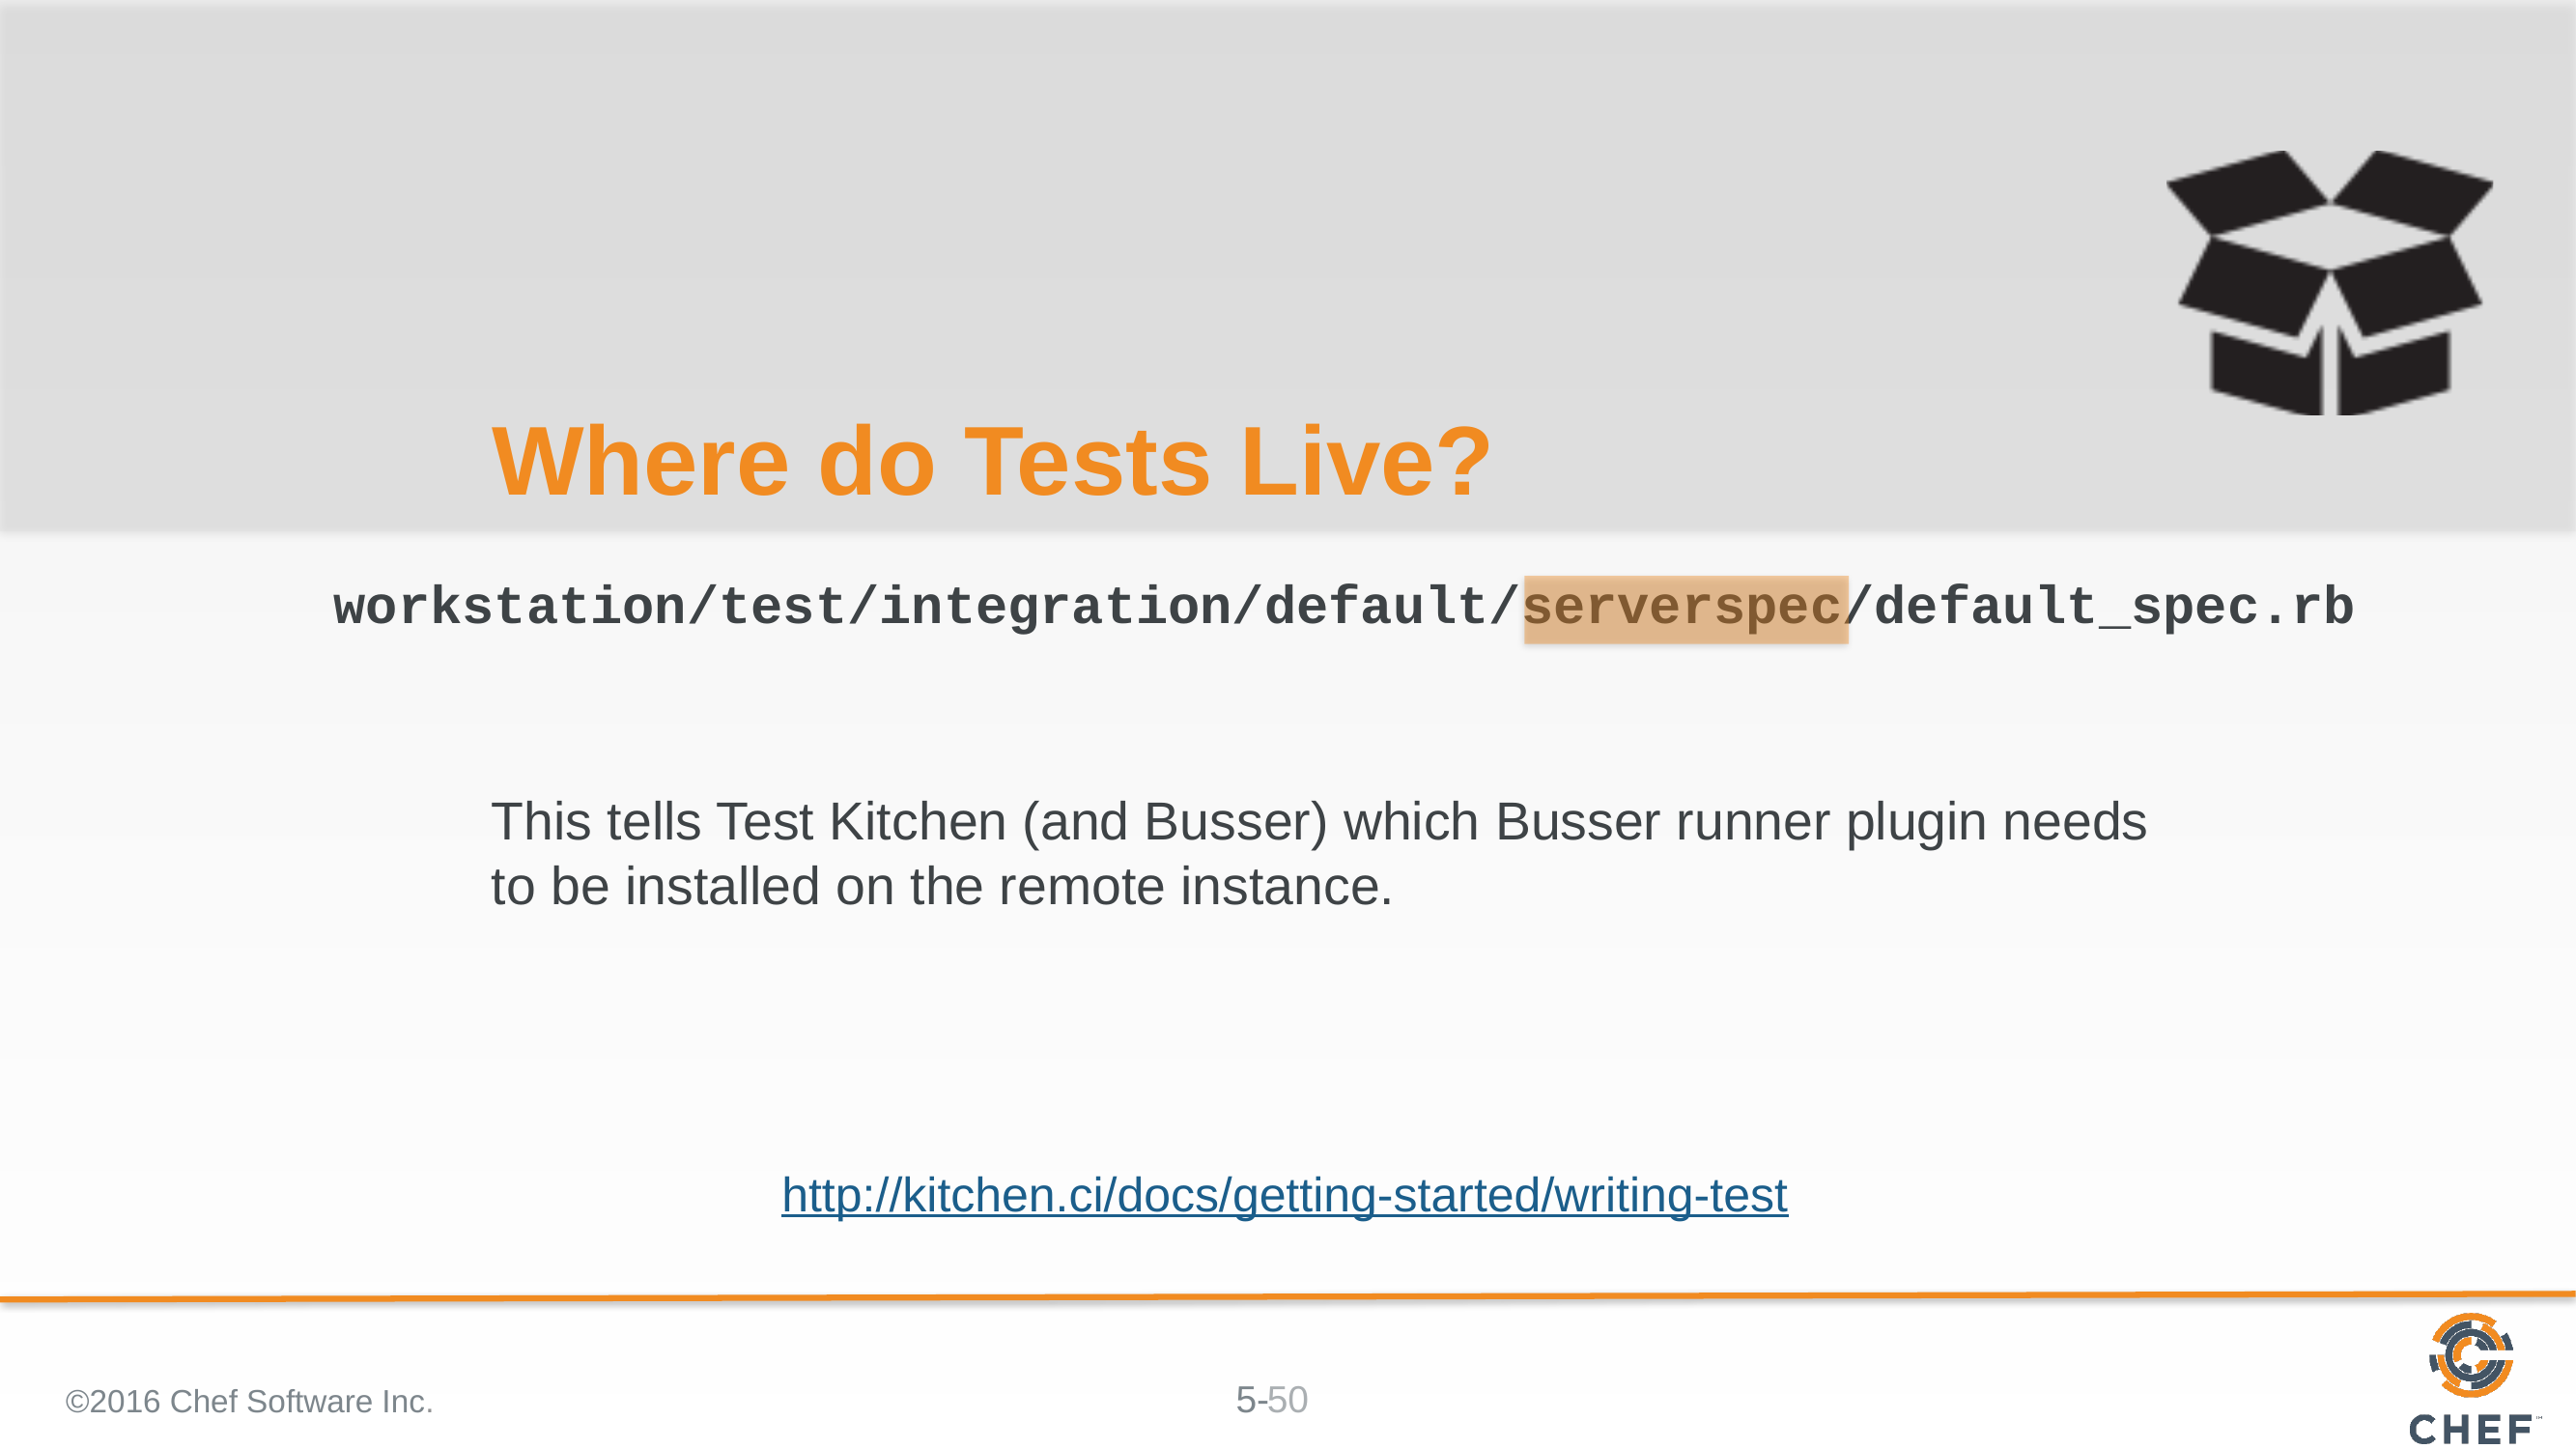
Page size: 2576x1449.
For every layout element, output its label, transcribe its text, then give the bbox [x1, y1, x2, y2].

text_box This tells Test Kitchen (and Busser) which Busser runner plugin needs to be installed on the remote instance. [477, 779, 2217, 923]
title Where do Tests Live? [477, 395, 2217, 531]
footer ©2016 Chef Software Inc. [51, 1359, 952, 1440]
text_box http://kitchen.ci/docs/getting-started/writing-test [579, 1163, 1993, 1247]
picture [2399, 1297, 2550, 1449]
slide_number 50 [998, 1359, 1578, 1437]
subtitle workstation/test/integration/default/serverspec/default_spec.rb [319, 555, 2406, 665]
text_box [1524, 575, 1850, 644]
